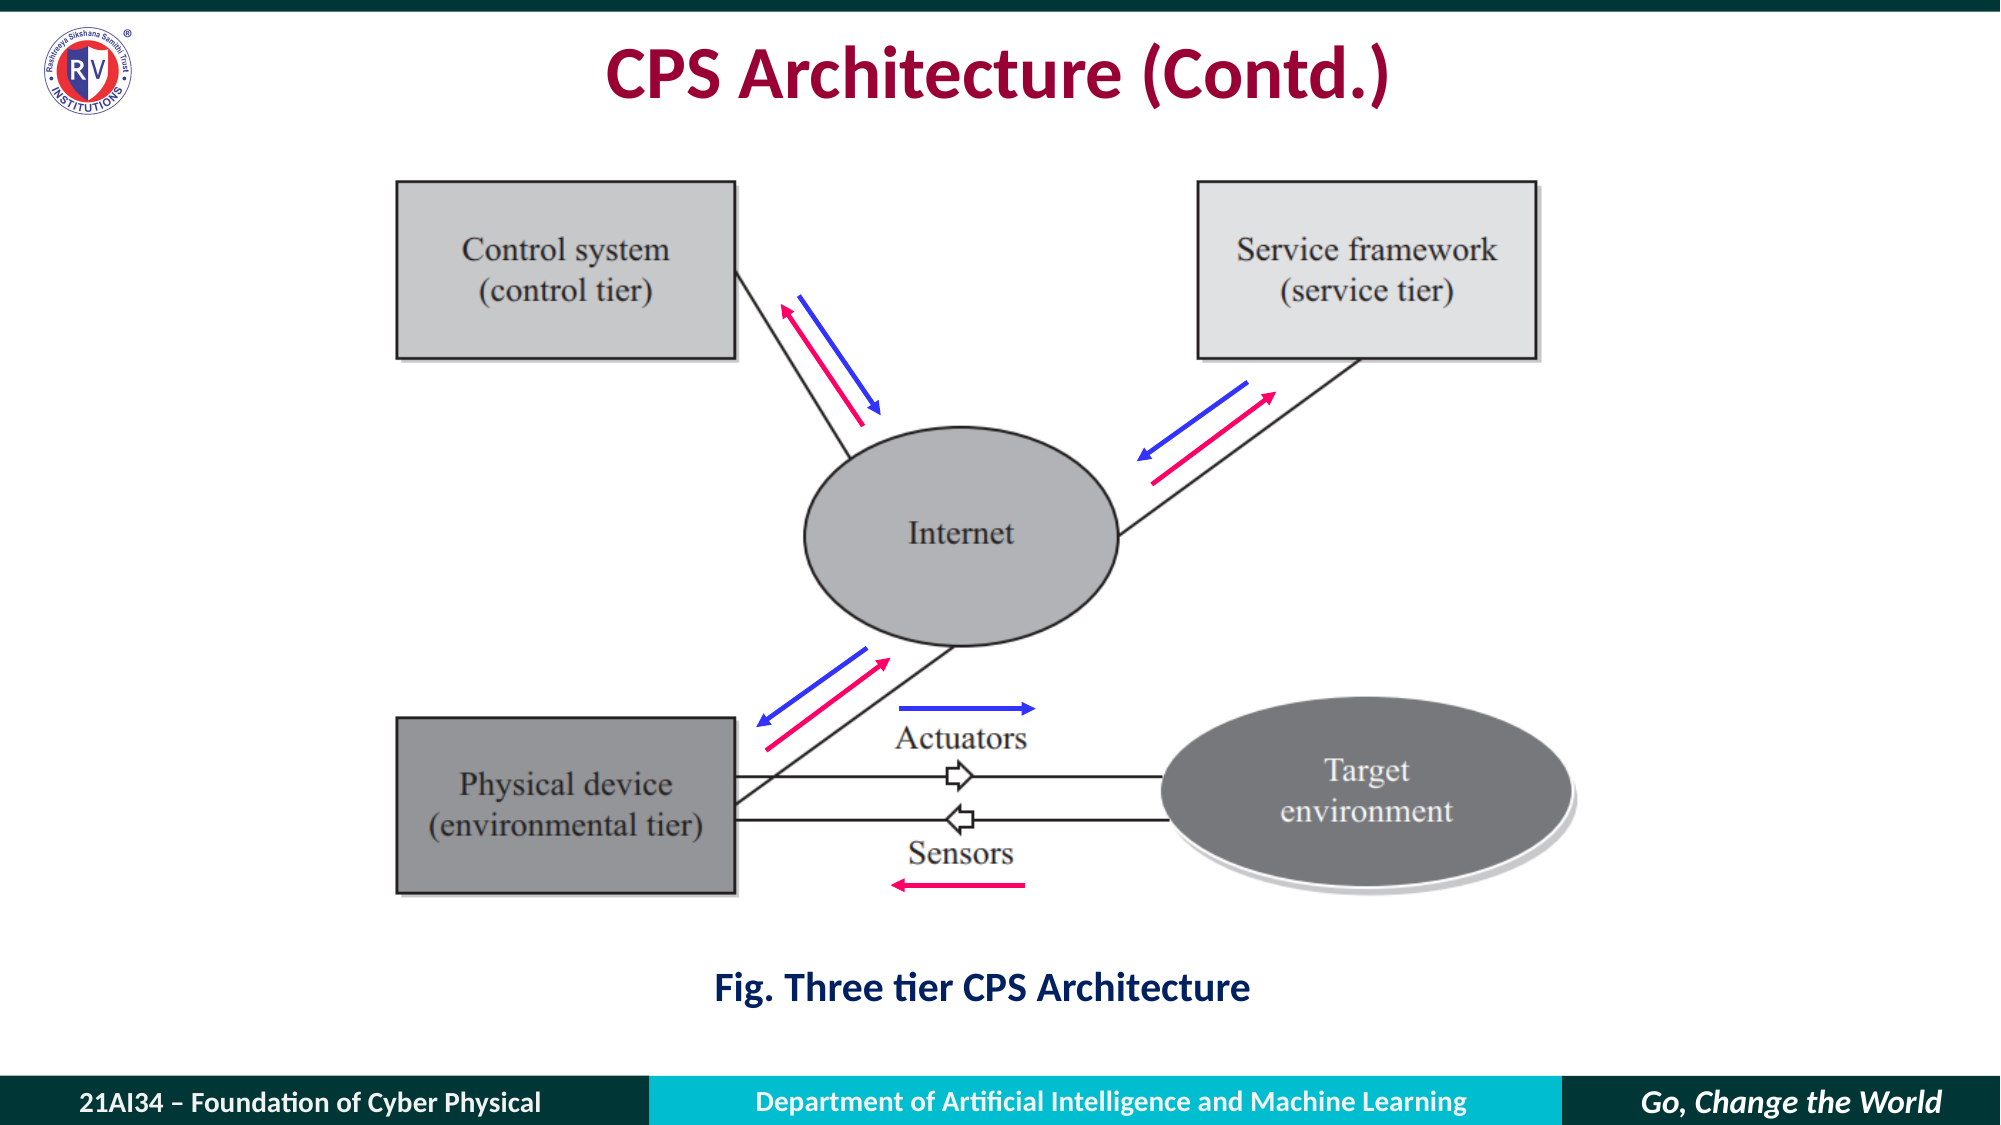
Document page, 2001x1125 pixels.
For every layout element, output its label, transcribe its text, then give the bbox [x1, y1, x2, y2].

title CPS Architecture (Contd.) [137, 24, 1863, 125]
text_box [380, 172, 1586, 1018]
picture [37, 20, 138, 121]
